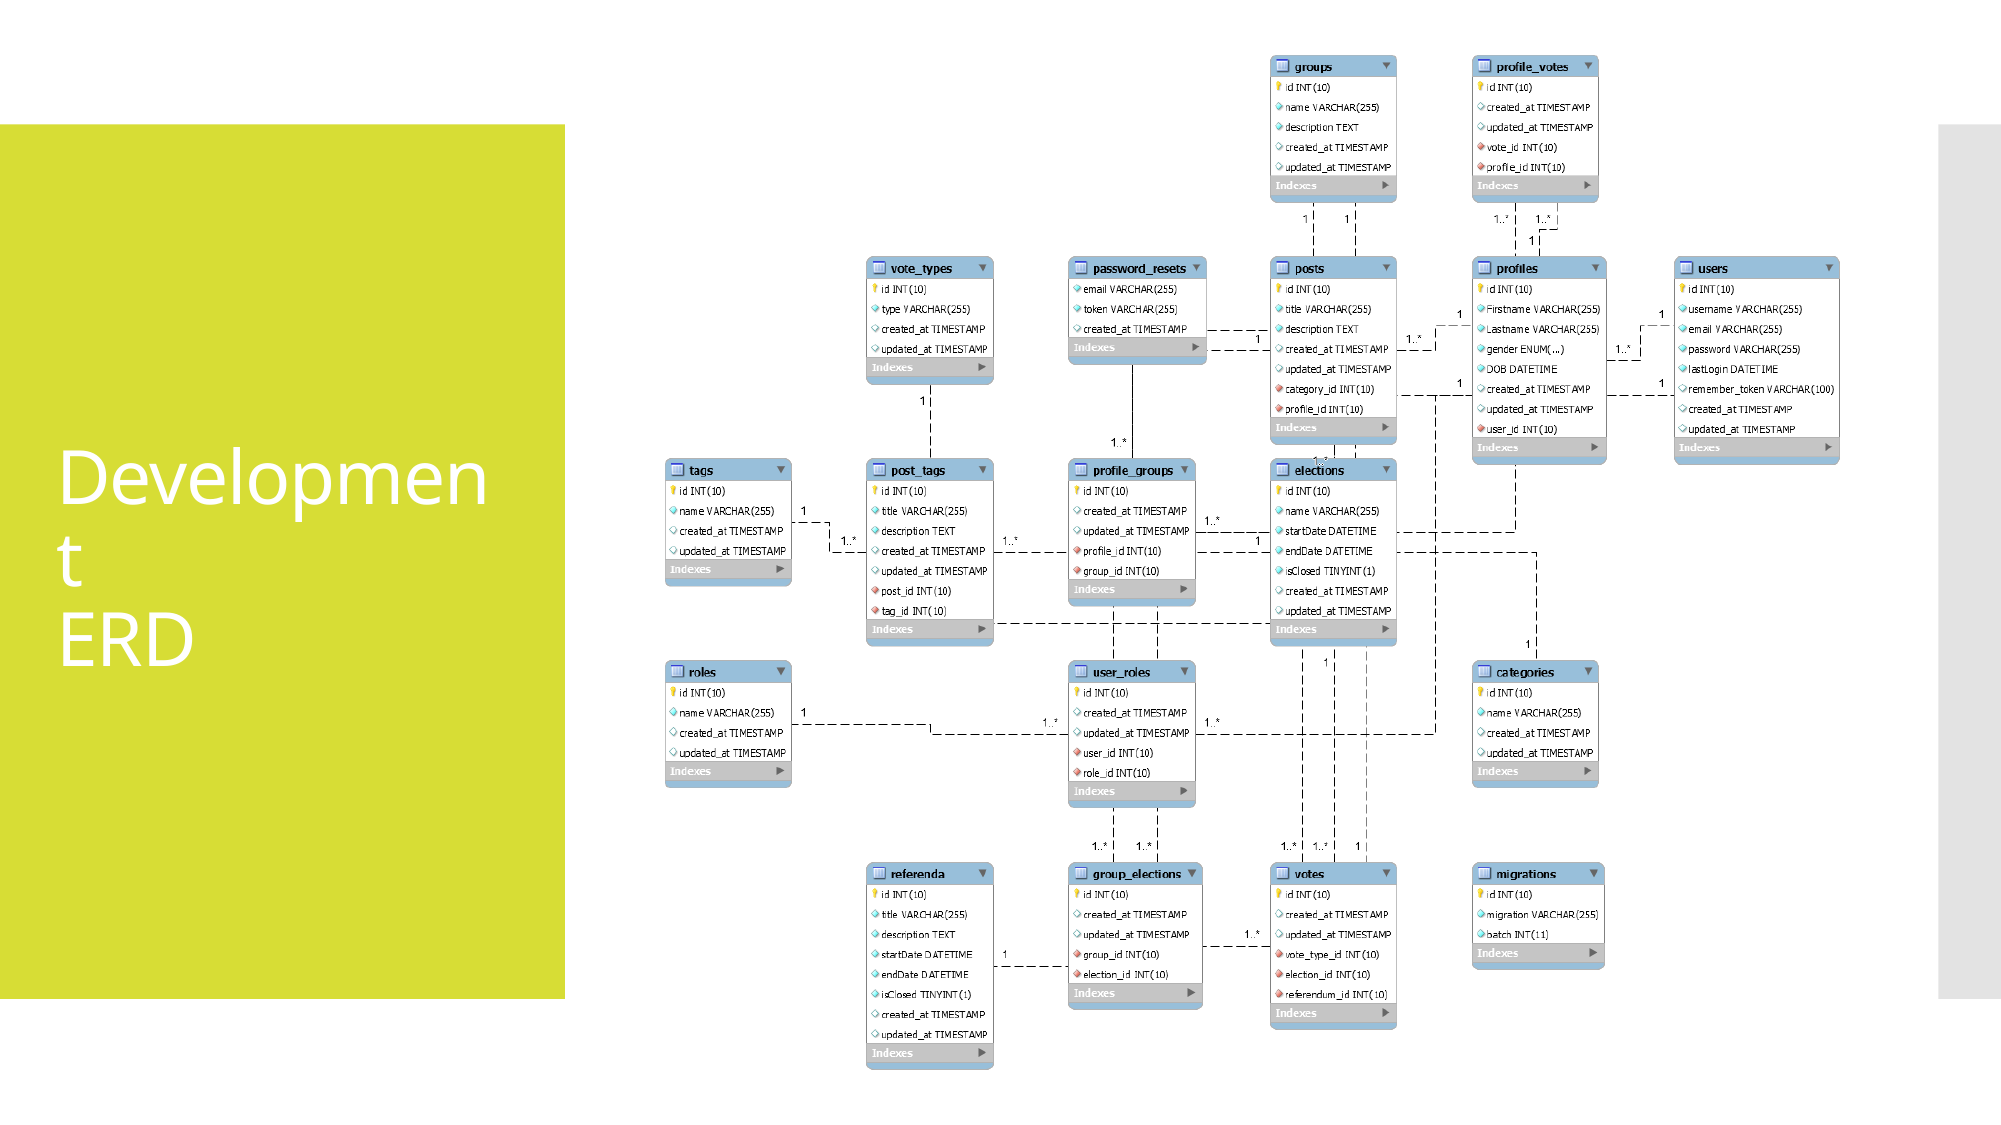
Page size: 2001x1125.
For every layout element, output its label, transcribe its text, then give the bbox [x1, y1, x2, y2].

title Development ERD [41, 184, 525, 940]
picture [654, 45, 1848, 1079]
